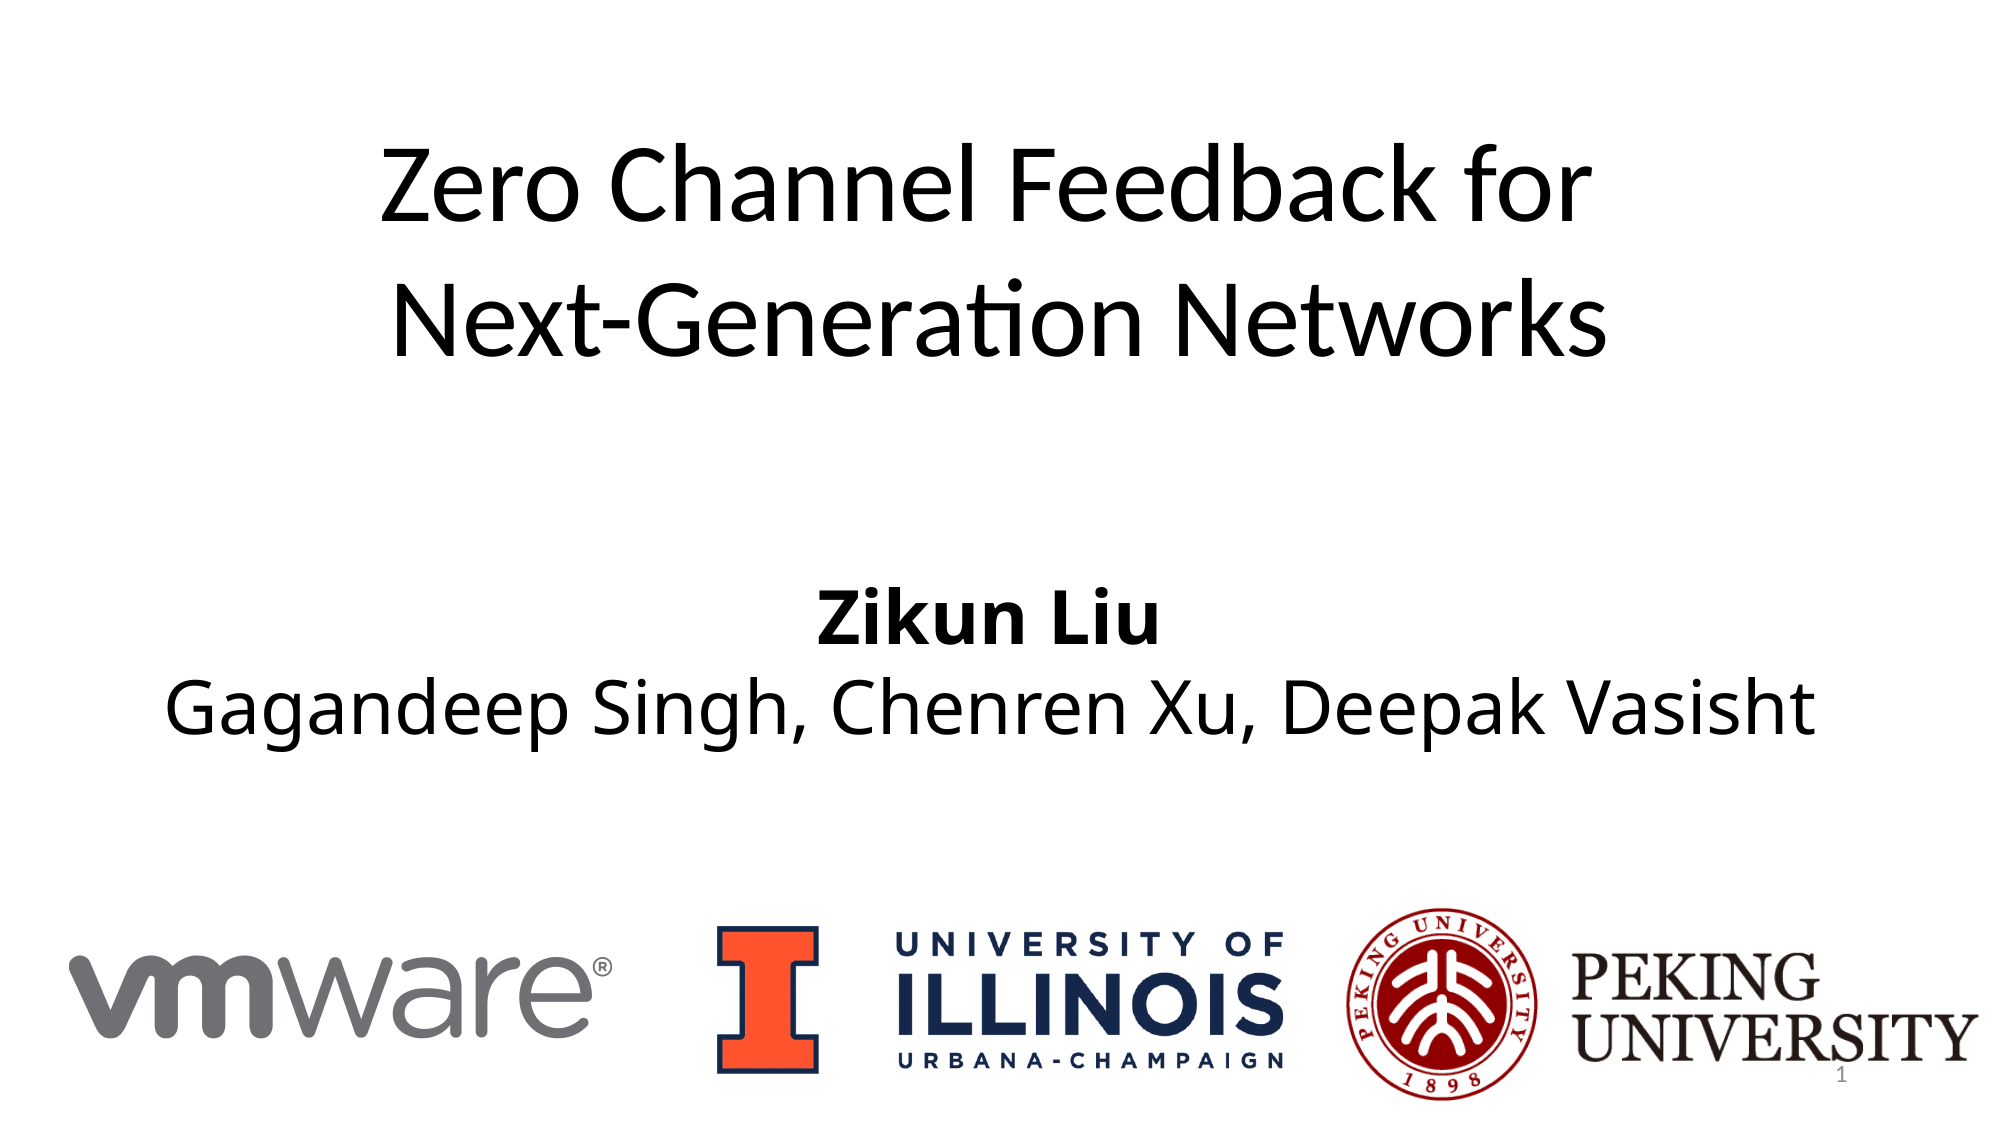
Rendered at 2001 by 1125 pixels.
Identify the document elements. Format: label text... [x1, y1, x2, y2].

picture [69, 816, 612, 1125]
text_box Zero Channel Feedback for Next-Generation Networks [357, 101, 1643, 387]
picture [636, 854, 1988, 1125]
text_box Zikun Liu Gagandeep Singh, Chenren Xu, Deepak Vasisht [149, 562, 1851, 803]
